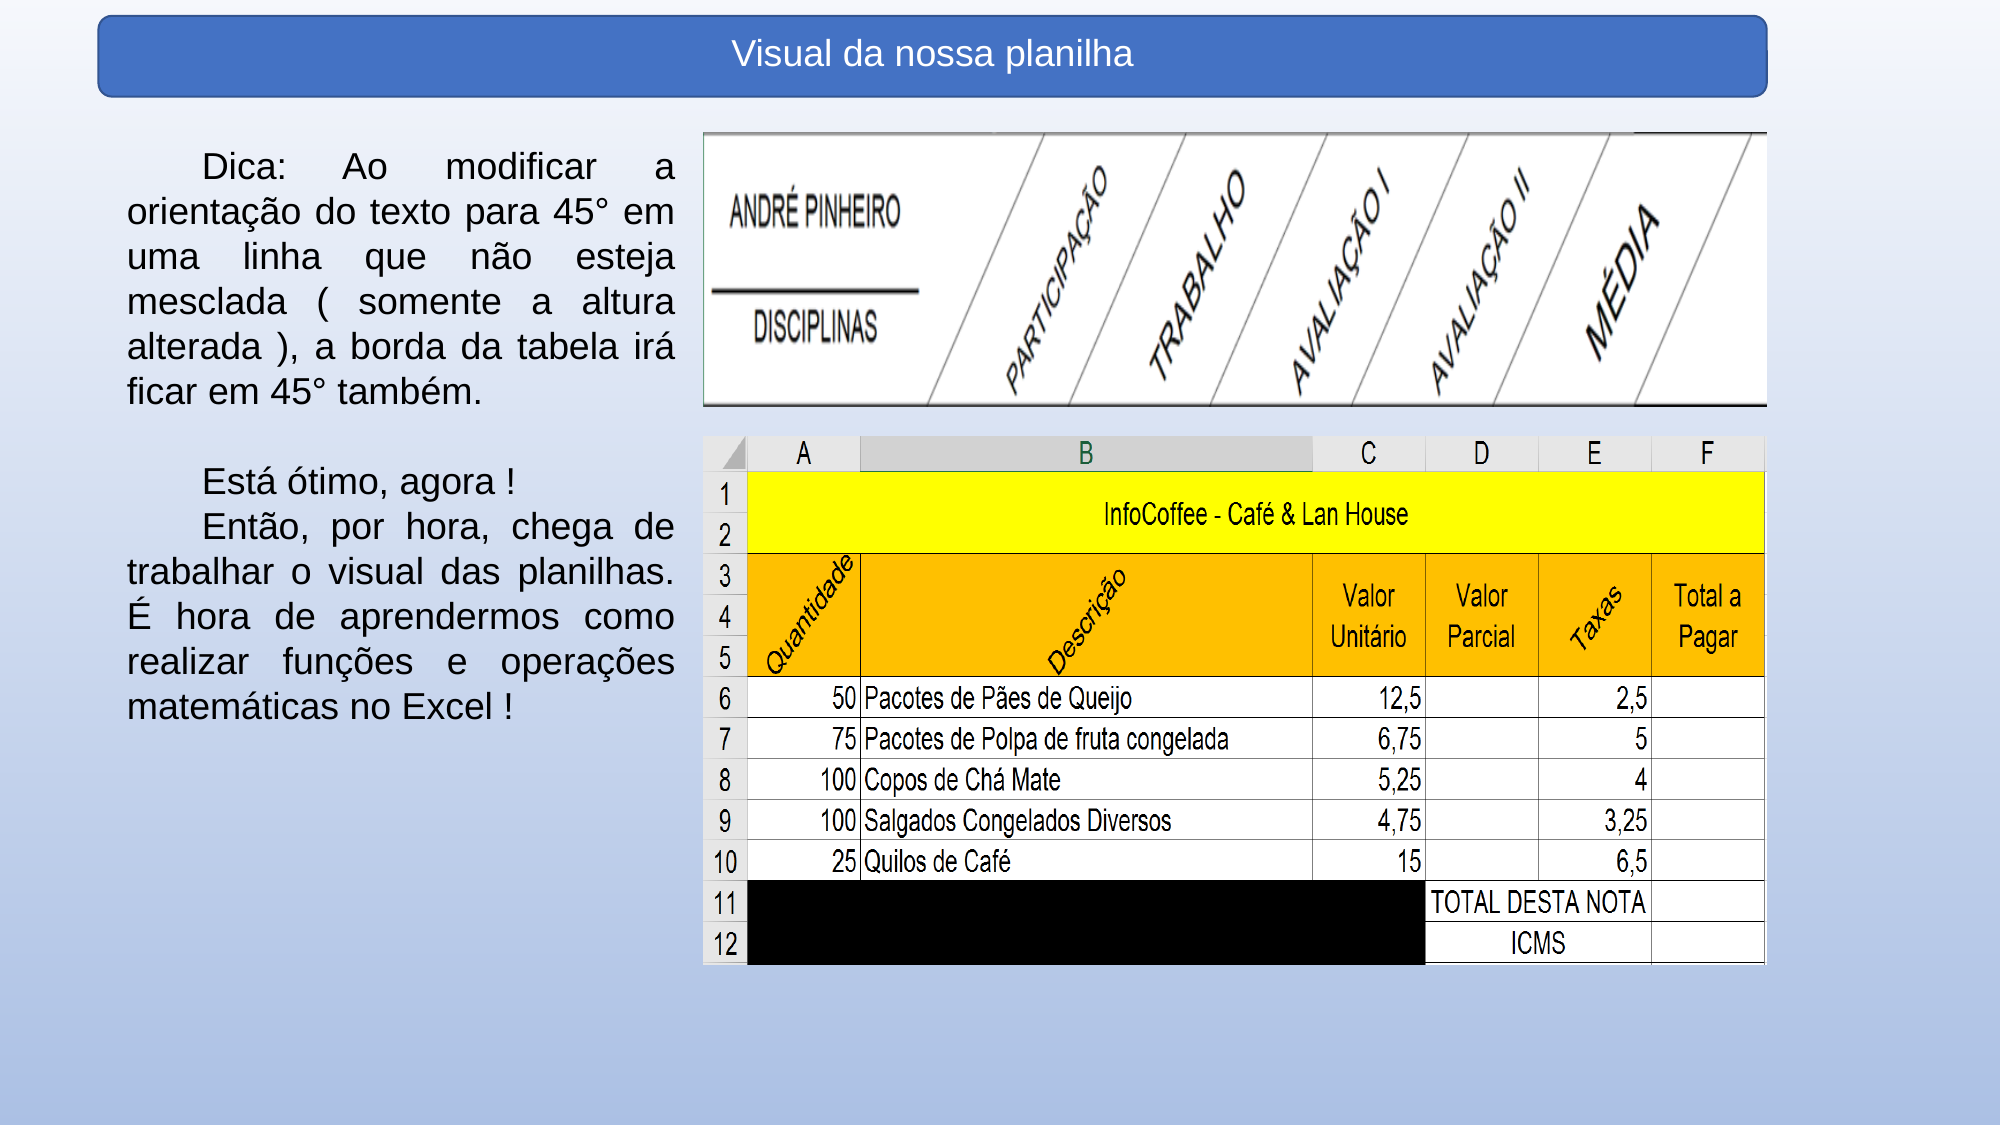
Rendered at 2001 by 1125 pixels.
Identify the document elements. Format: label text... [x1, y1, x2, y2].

text_box [97, 24, 1768, 98]
picture [703, 132, 1767, 407]
picture [703, 436, 1767, 965]
text_box Visual da nossa planilha [98, 21, 1767, 82]
text_box [100, 14, 1765, 21]
text_box Dica: Ao modificar a orientação do texto para 45° em uma linha que não esteja mesclada ( somente a altura alterada ), a borda da tabela irá ficar em 45° também. Está ótimo, agora ! Então, por hora, chega de trabalhar o visual das planilhas. É hora de aprendermos como realizar funções e operações matemáticas no Excel ! [112, 134, 690, 735]
